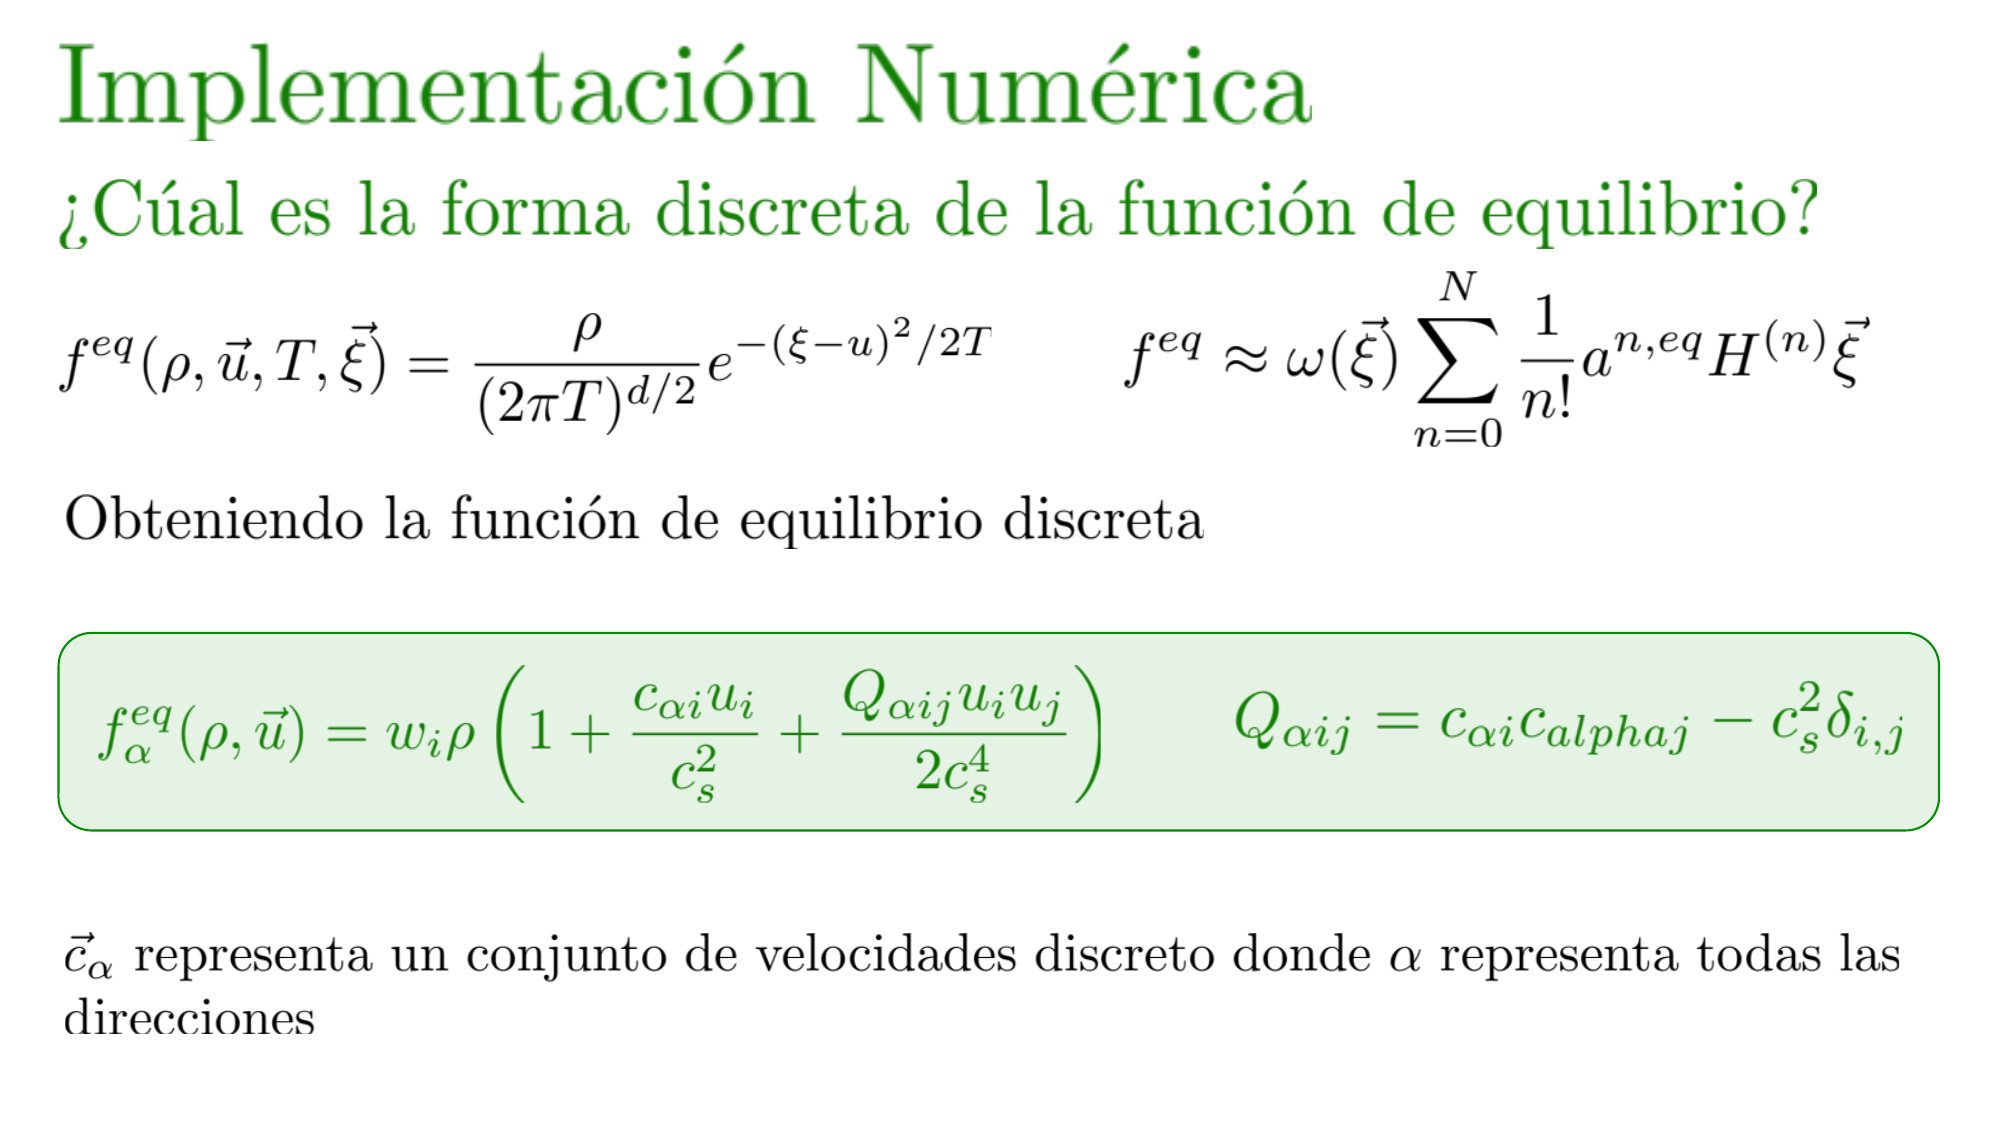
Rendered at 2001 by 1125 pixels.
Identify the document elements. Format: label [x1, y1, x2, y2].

picture [58, 40, 1313, 141]
picture [1234, 680, 1903, 755]
picture [97, 664, 1101, 803]
picture [1123, 270, 1870, 447]
picture [58, 179, 1817, 249]
picture [65, 931, 1900, 1034]
picture [65, 493, 1204, 549]
text_box [57, 631, 1941, 832]
picture [58, 312, 992, 435]
